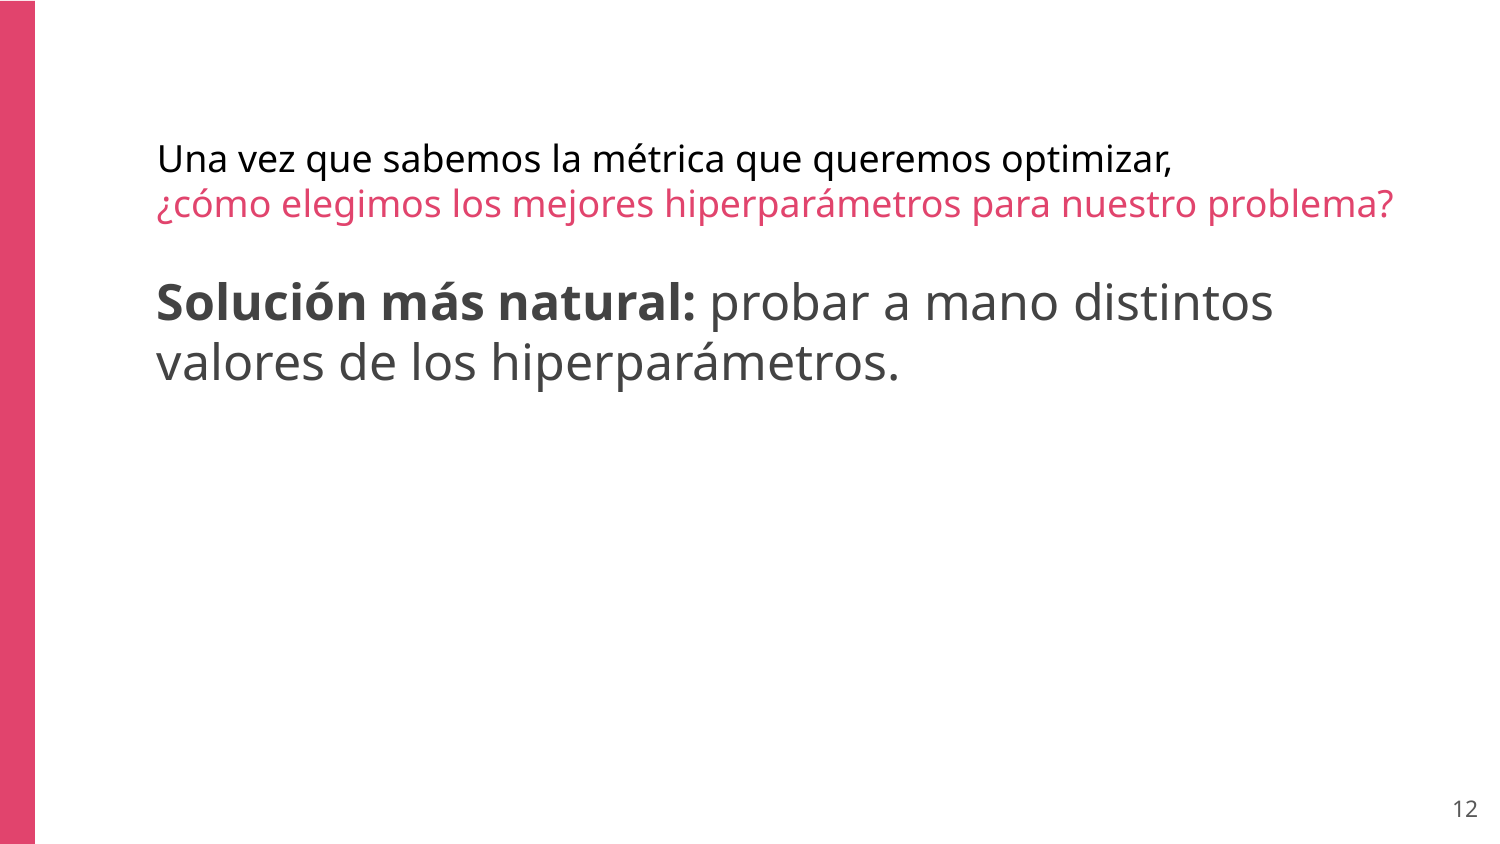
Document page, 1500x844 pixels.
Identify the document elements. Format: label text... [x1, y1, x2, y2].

slide_number ‹#› [1403, 779, 1494, 844]
text_box Una vez que sabemos la métrica que queremos optimizar, ¿cómo elegimos los mejores hiperparámetros para nuestro problema? Solución más natural: probar a mano distintos valores de los hiperparámetros. [141, 120, 1430, 438]
